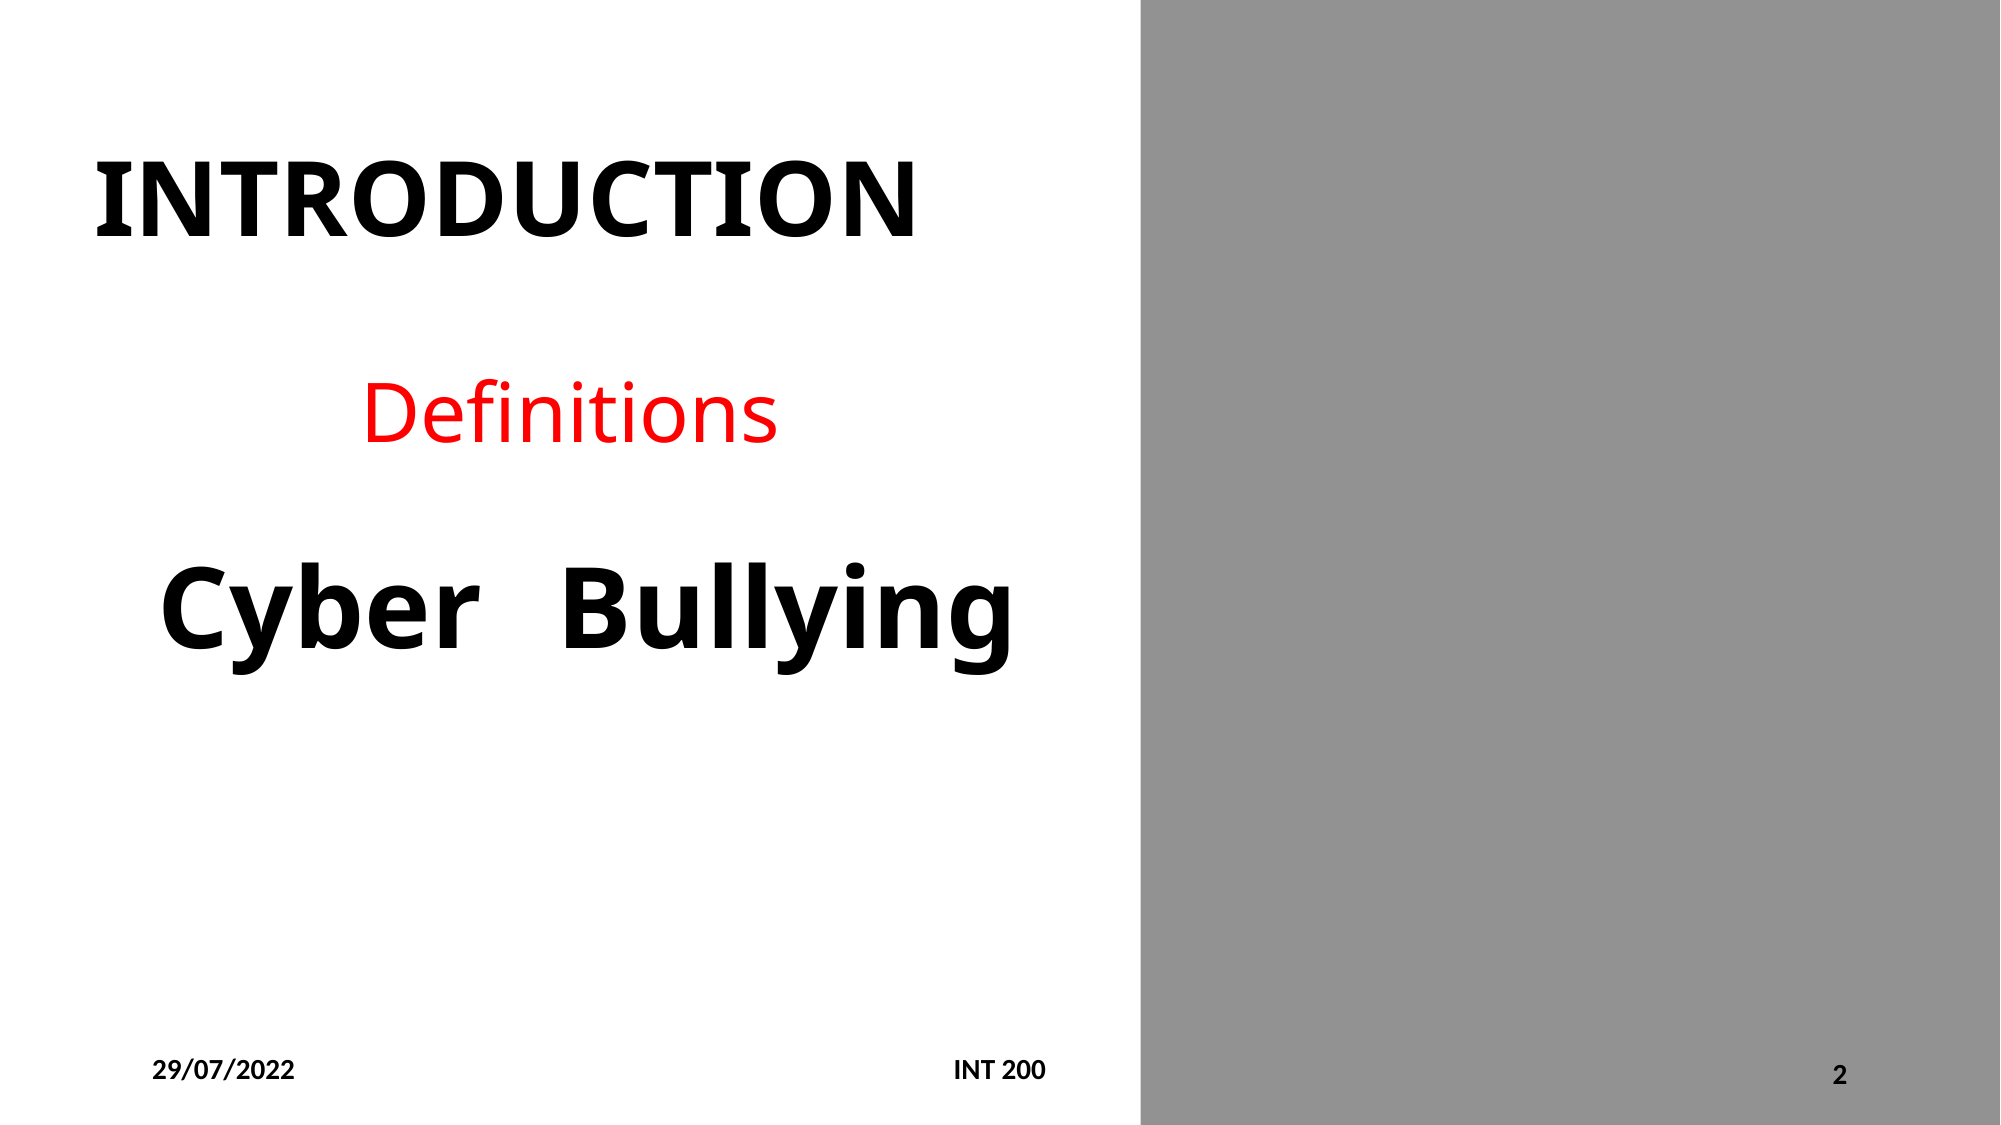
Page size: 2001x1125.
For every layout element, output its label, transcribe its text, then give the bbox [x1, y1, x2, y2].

slide_number 2 [1412, 1042, 1863, 1103]
text_box Bullying [541, 528, 1034, 679]
text_box Definitions [0, 363, 1141, 469]
text_box [1140, 0, 2000, 1125]
text_box INTRODUCTION [79, 124, 1141, 265]
text_box Cyber [142, 528, 498, 679]
text_box 29/07/2022 [137, 1042, 588, 1103]
text_box INT 200 [662, 1042, 1338, 1103]
